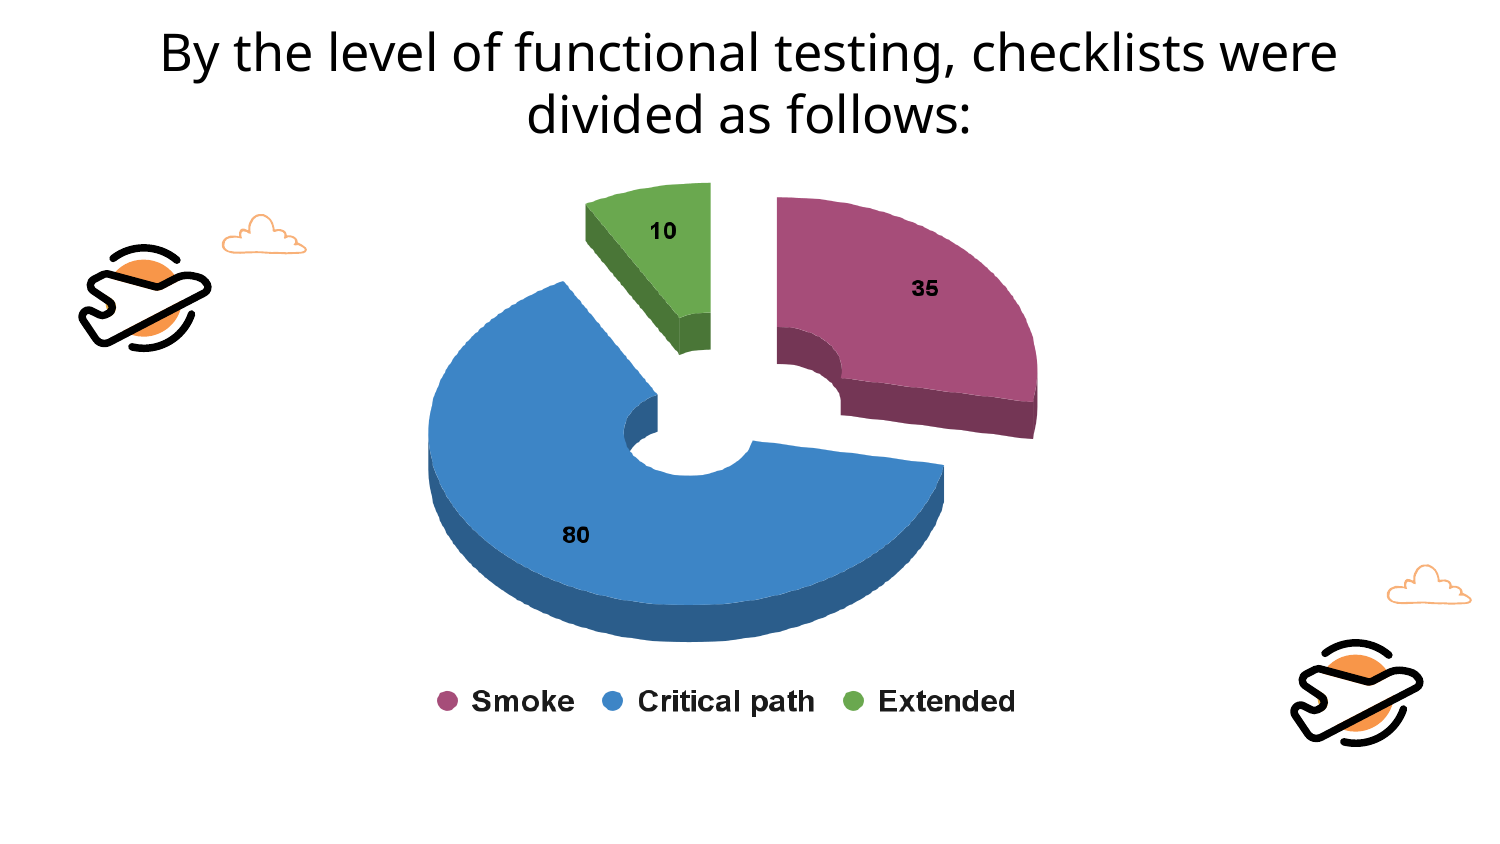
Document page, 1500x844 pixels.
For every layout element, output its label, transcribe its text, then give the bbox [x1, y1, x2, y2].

picture [206, 138, 1246, 748]
title By the level of functional testing, checklists were divided as follows: [75, 72, 1425, 159]
text_box [1386, 564, 1472, 605]
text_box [1286, 638, 1426, 748]
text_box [74, 243, 214, 353]
